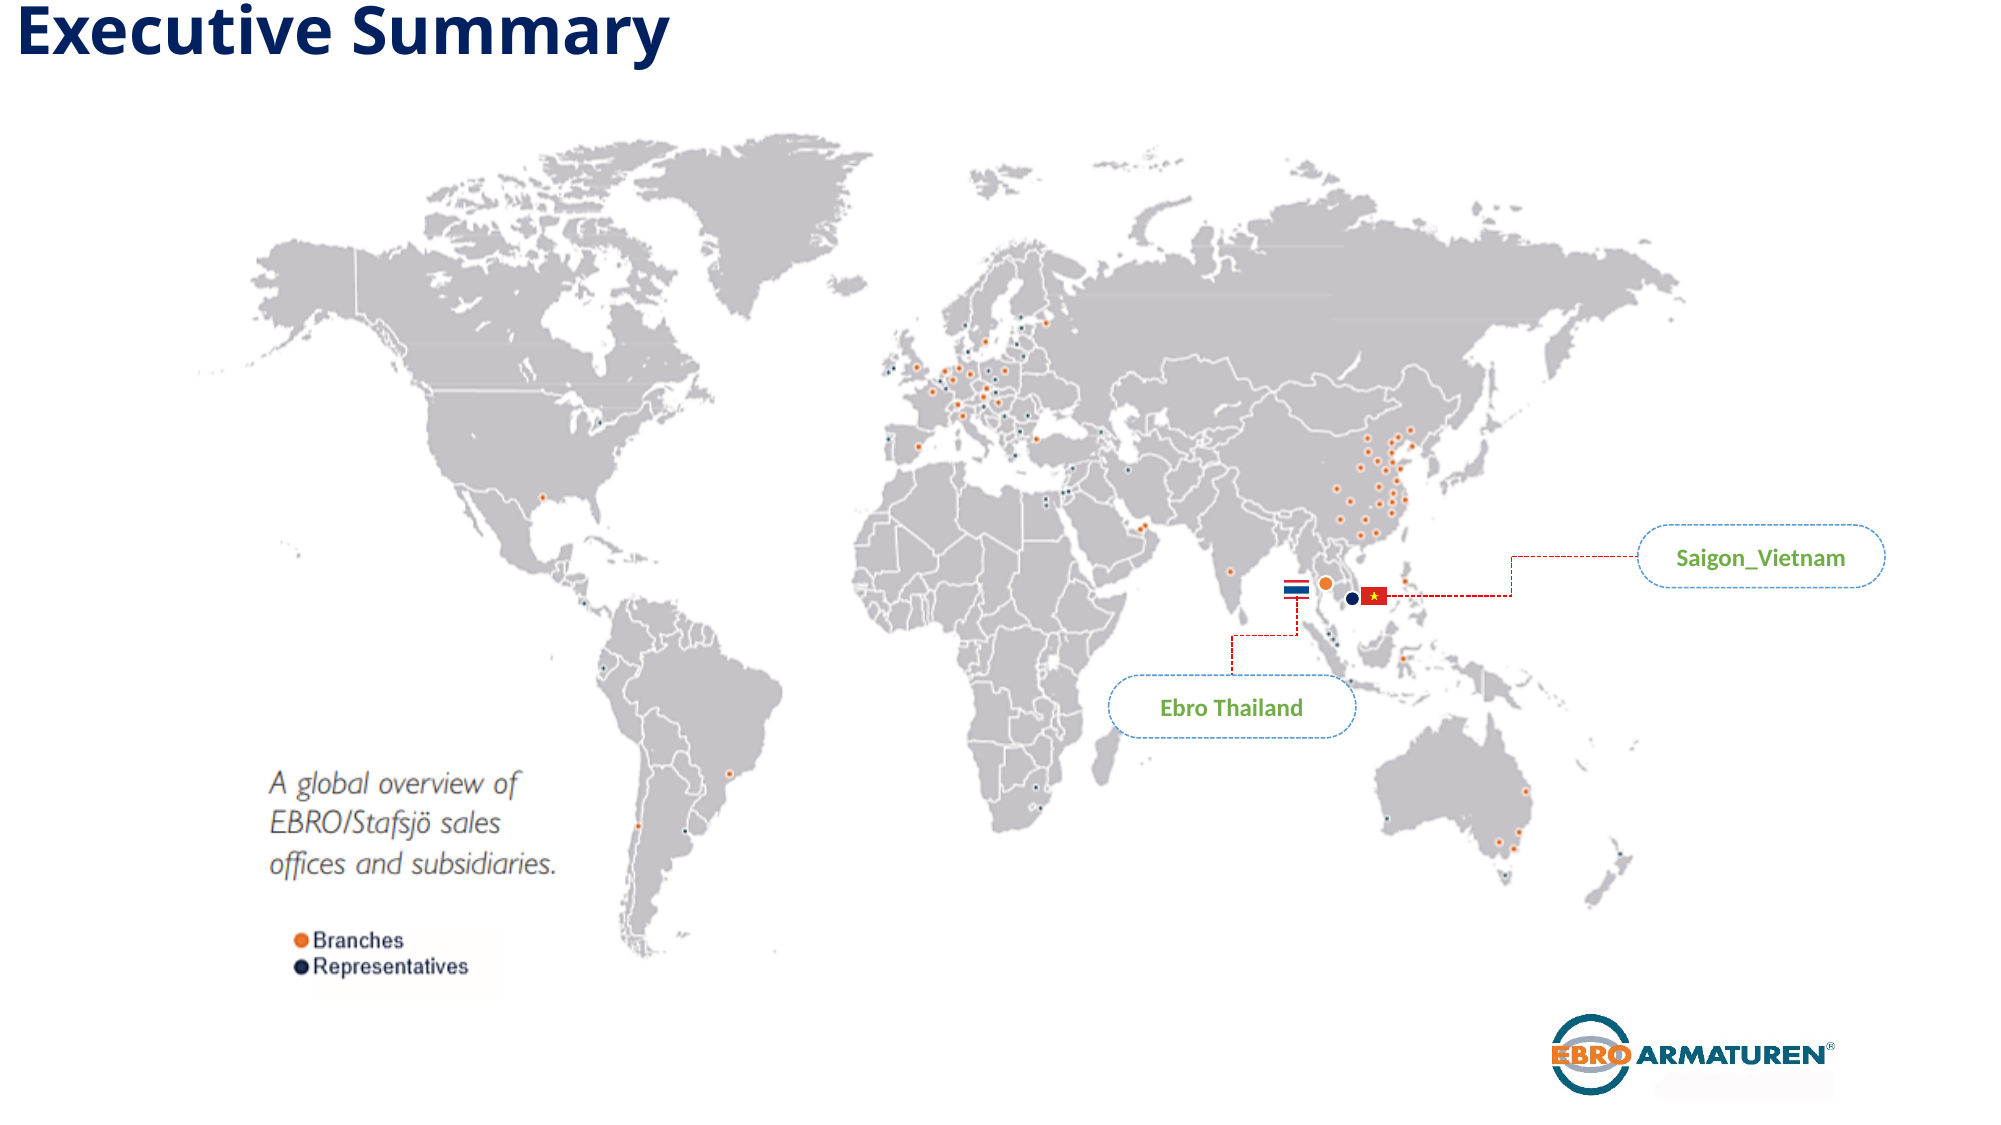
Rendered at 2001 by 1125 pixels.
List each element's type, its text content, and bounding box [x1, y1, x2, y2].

picture [197, 83, 1835, 1100]
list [1361, 587, 1387, 605]
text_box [1224, 603, 1305, 668]
text_box Saigon_Vietnam [1742, 524, 1886, 588]
text_box Executive Summary [0, 9, 1241, 138]
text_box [1386, 556, 1638, 597]
